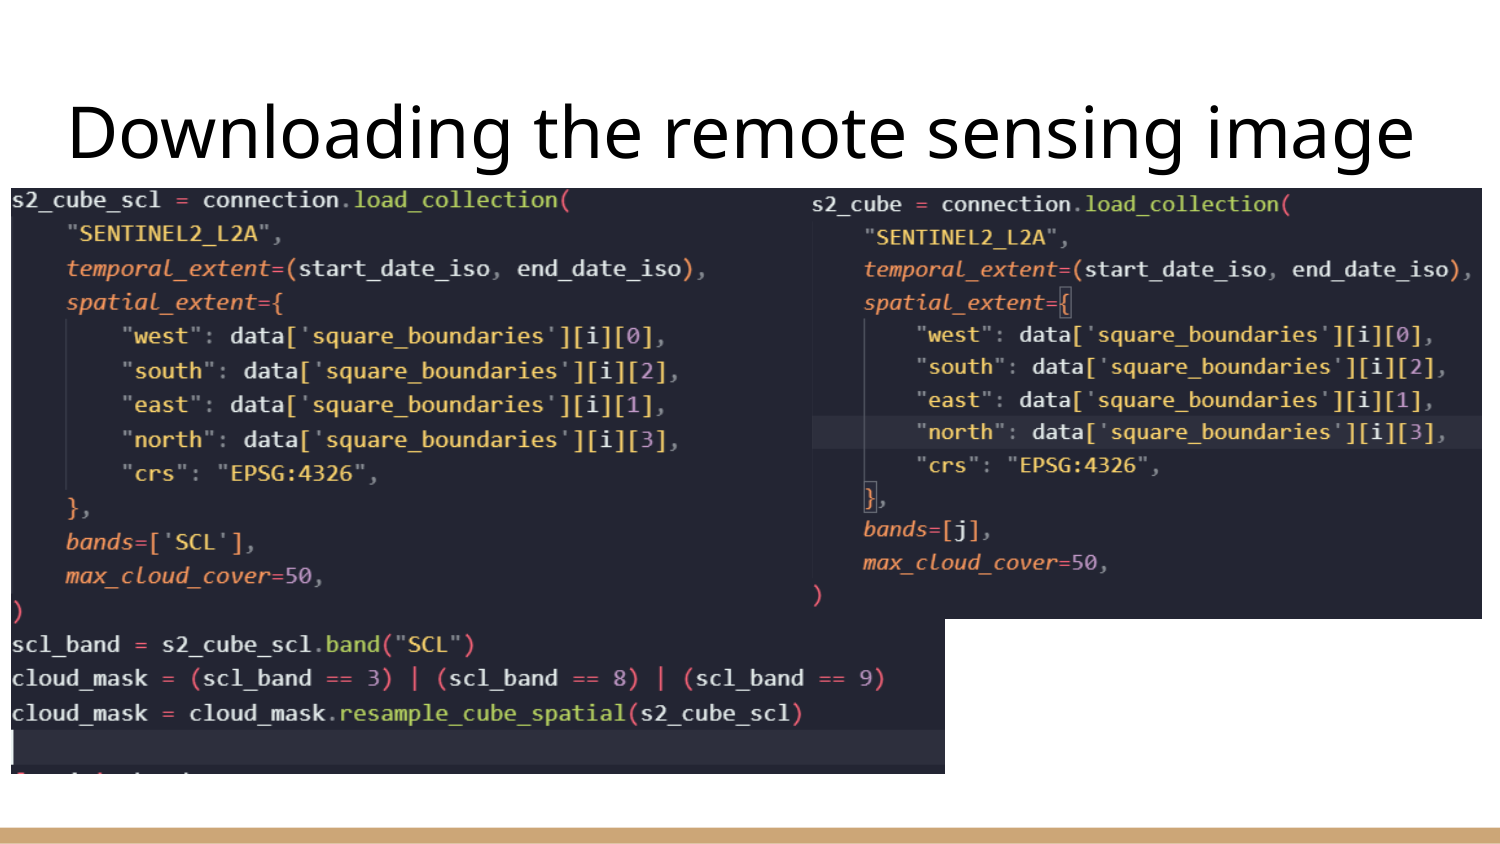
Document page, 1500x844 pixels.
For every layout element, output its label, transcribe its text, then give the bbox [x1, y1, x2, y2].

title Downloading the remote sensing image [51, 51, 1449, 186]
picture [10, 187, 1483, 774]
